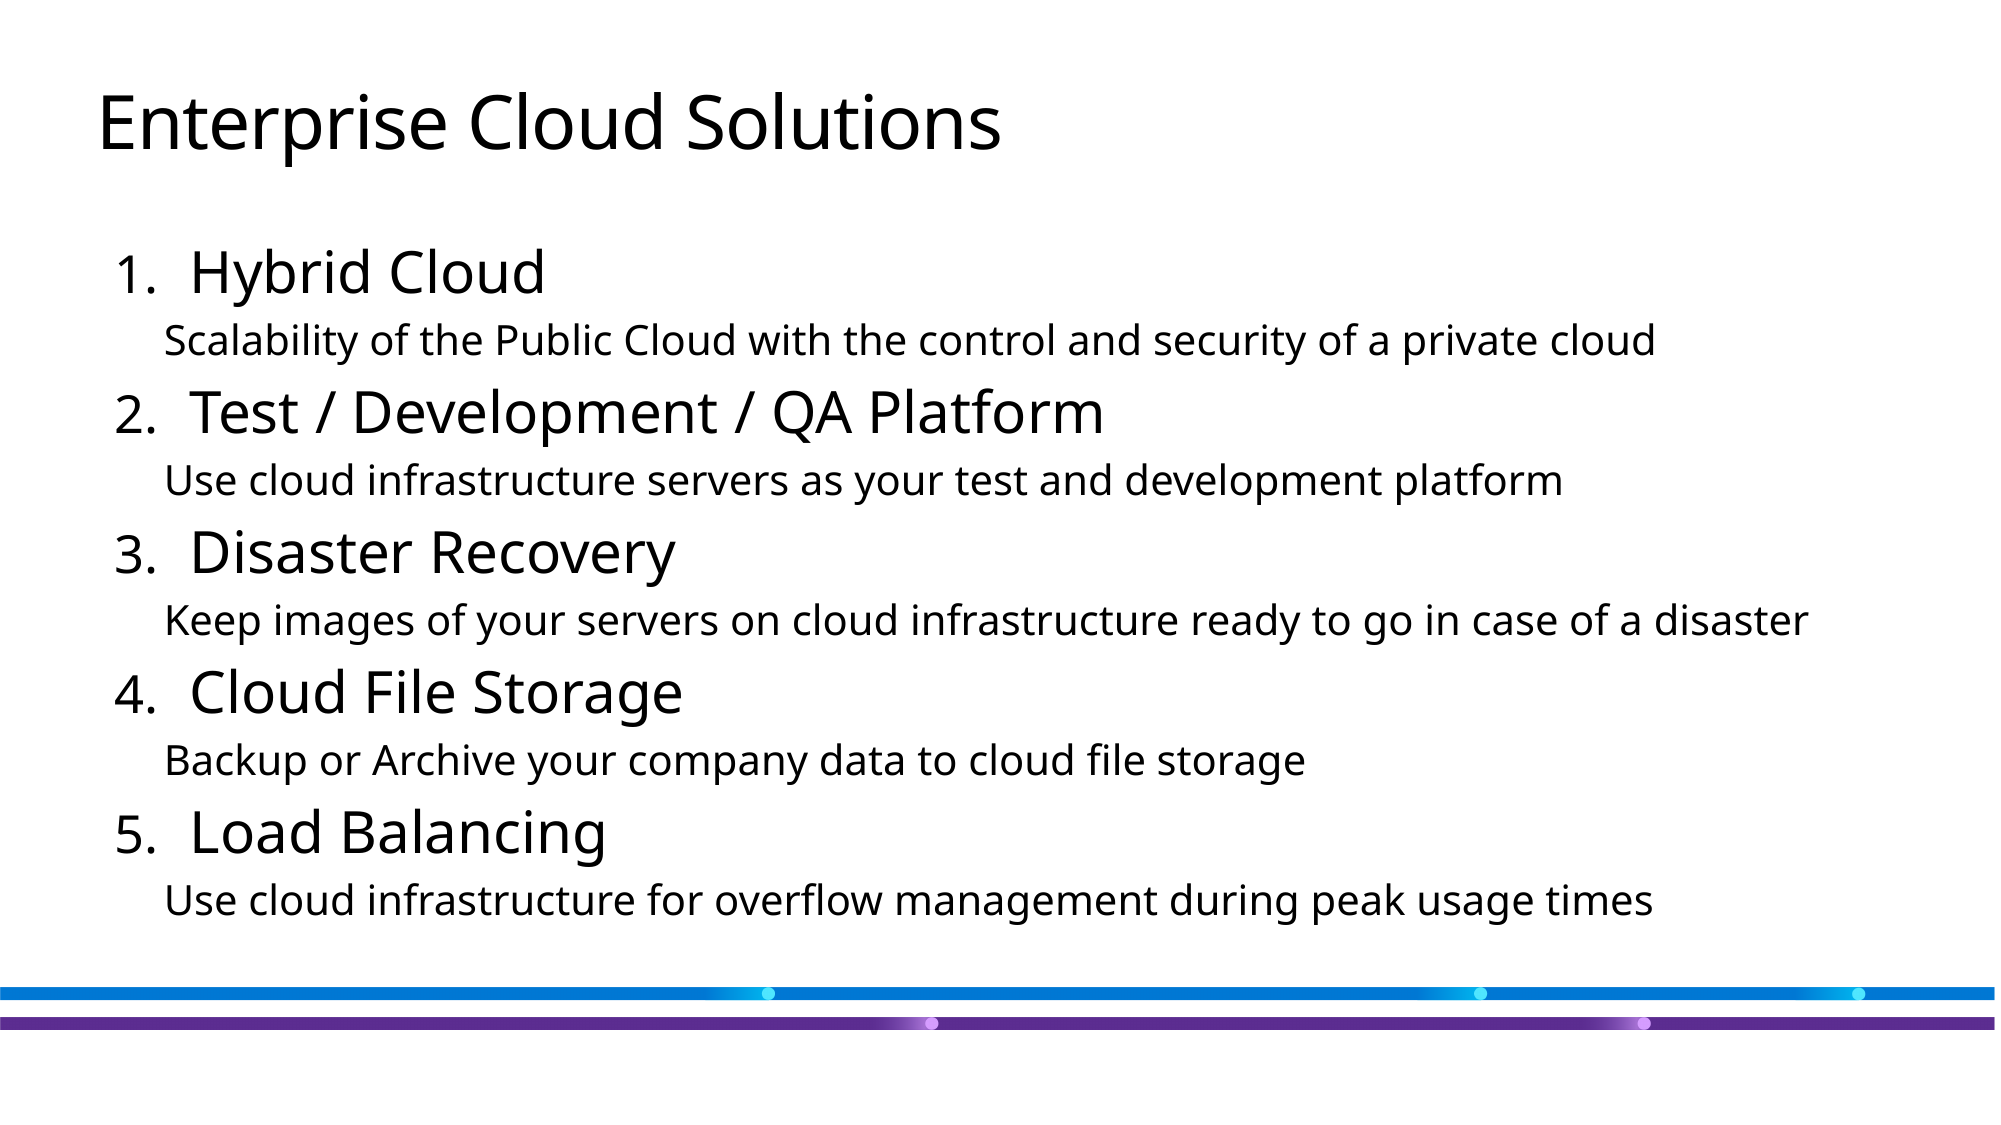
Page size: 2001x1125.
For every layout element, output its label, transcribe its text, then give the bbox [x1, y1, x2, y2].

title Enterprise Cloud Solutions [96, 75, 1904, 166]
list Hybrid Cloud Scalability of the Public Cloud with the control and security of a private cloud Test / Development / QA Platform Use cloud infrastructure servers as your test and development platform Disaster Recovery Keep images of your servers on cloud infrastructure ready to go in case of a disaster Cloud File Storage Backup or Archive your company data to cloud file storage Load Balancing Use cloud infrastructure for overflow management during peak usage times [96, 235, 1904, 1118]
picture [0, 987, 96, 1030]
picture [1904, 987, 2000, 1030]
